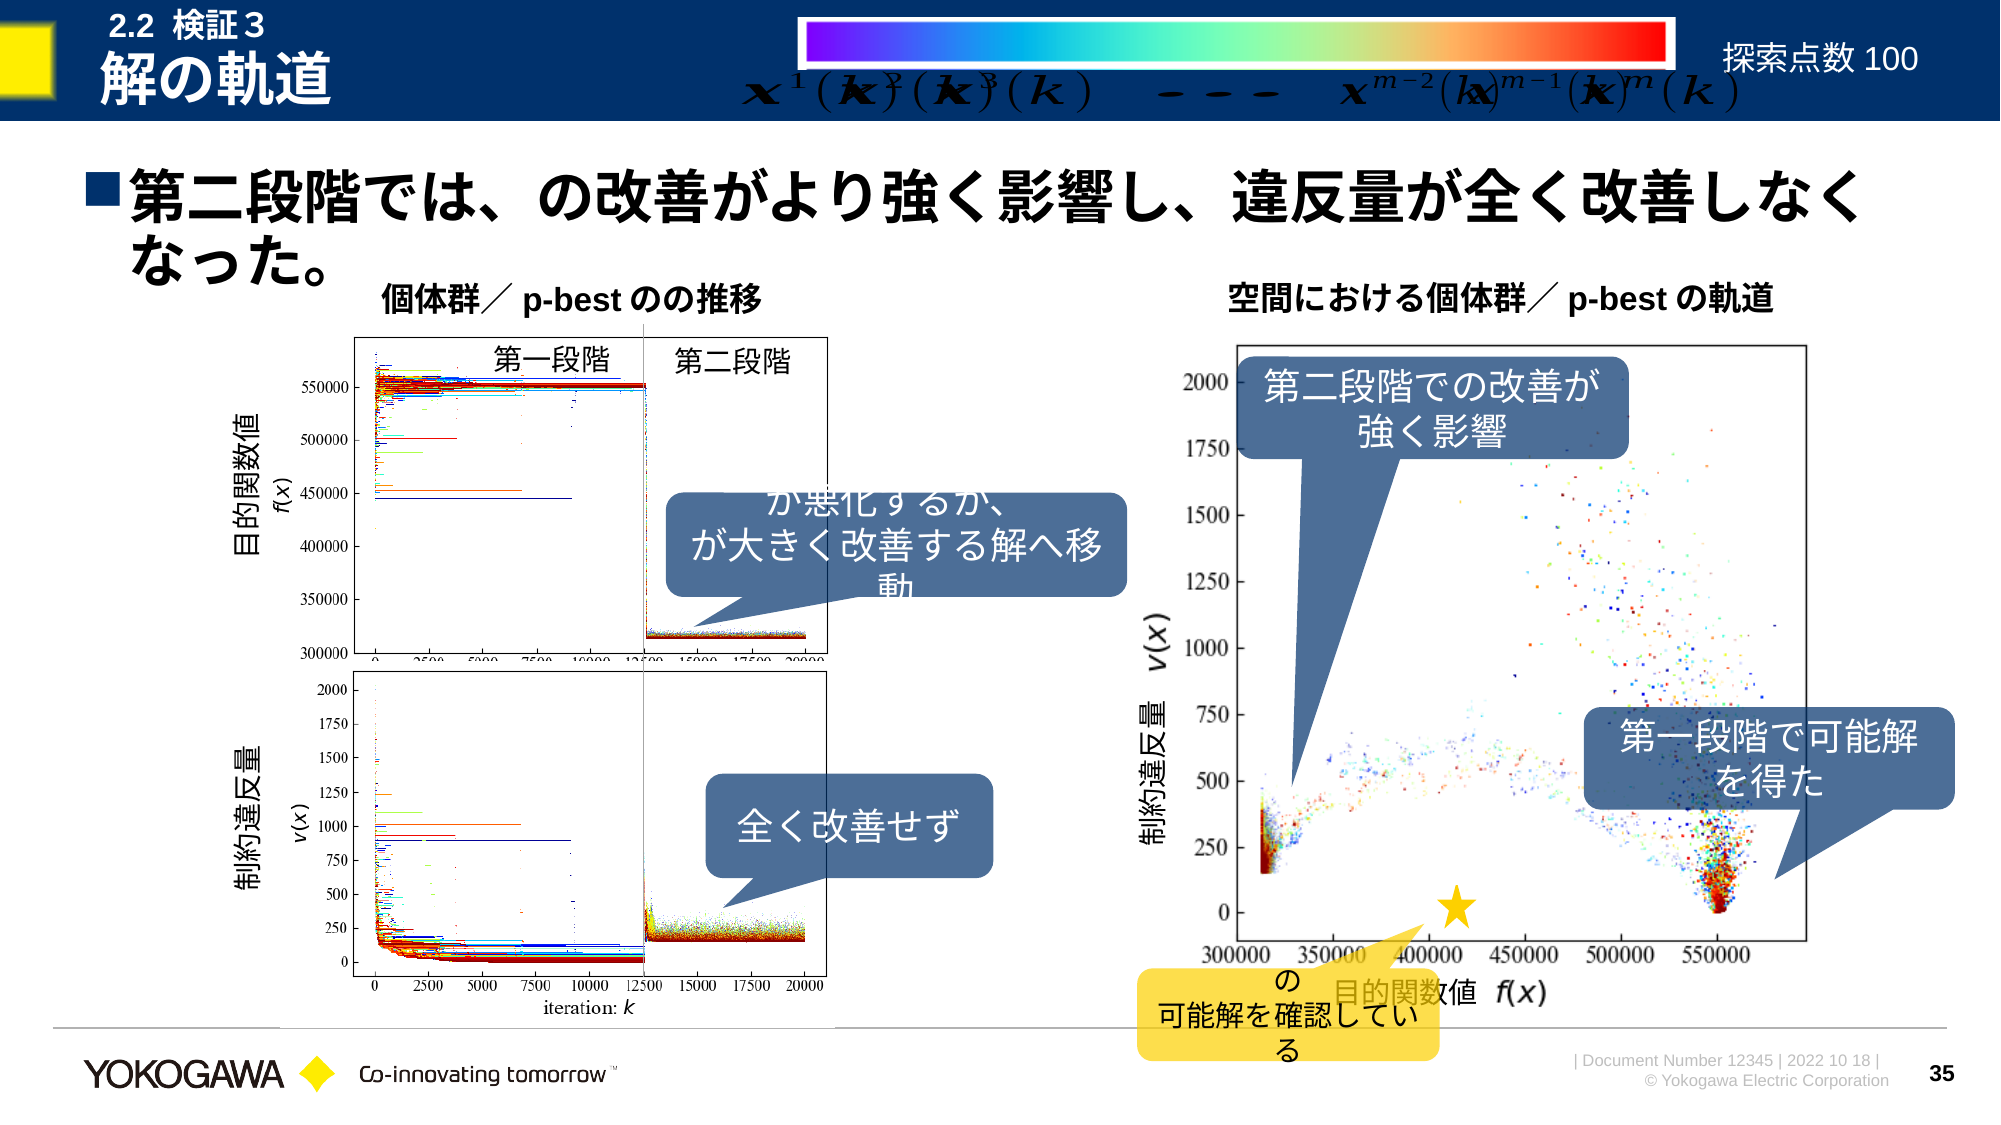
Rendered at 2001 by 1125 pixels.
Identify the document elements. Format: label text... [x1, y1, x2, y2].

text_box 探索点数100 [1704, 30, 1937, 85]
picture [83, 1055, 617, 1093]
picture [797, 17, 1676, 70]
slide_number 35 [1904, 1042, 1970, 1103]
picture [1128, 331, 1820, 1024]
picture [0, 6, 69, 115]
text_box 第一段階で可能解を得た [1820, 706, 1956, 854]
picture [262, 327, 835, 1028]
text_box 全く改善せず [835, 772, 995, 880]
text_box 目的関数値 [220, 382, 262, 590]
title 解の軌道 [84, 39, 1955, 125]
text_box 制約違反量 [222, 714, 280, 922]
text_box 2.2 検証３ [93, 0, 559, 52]
